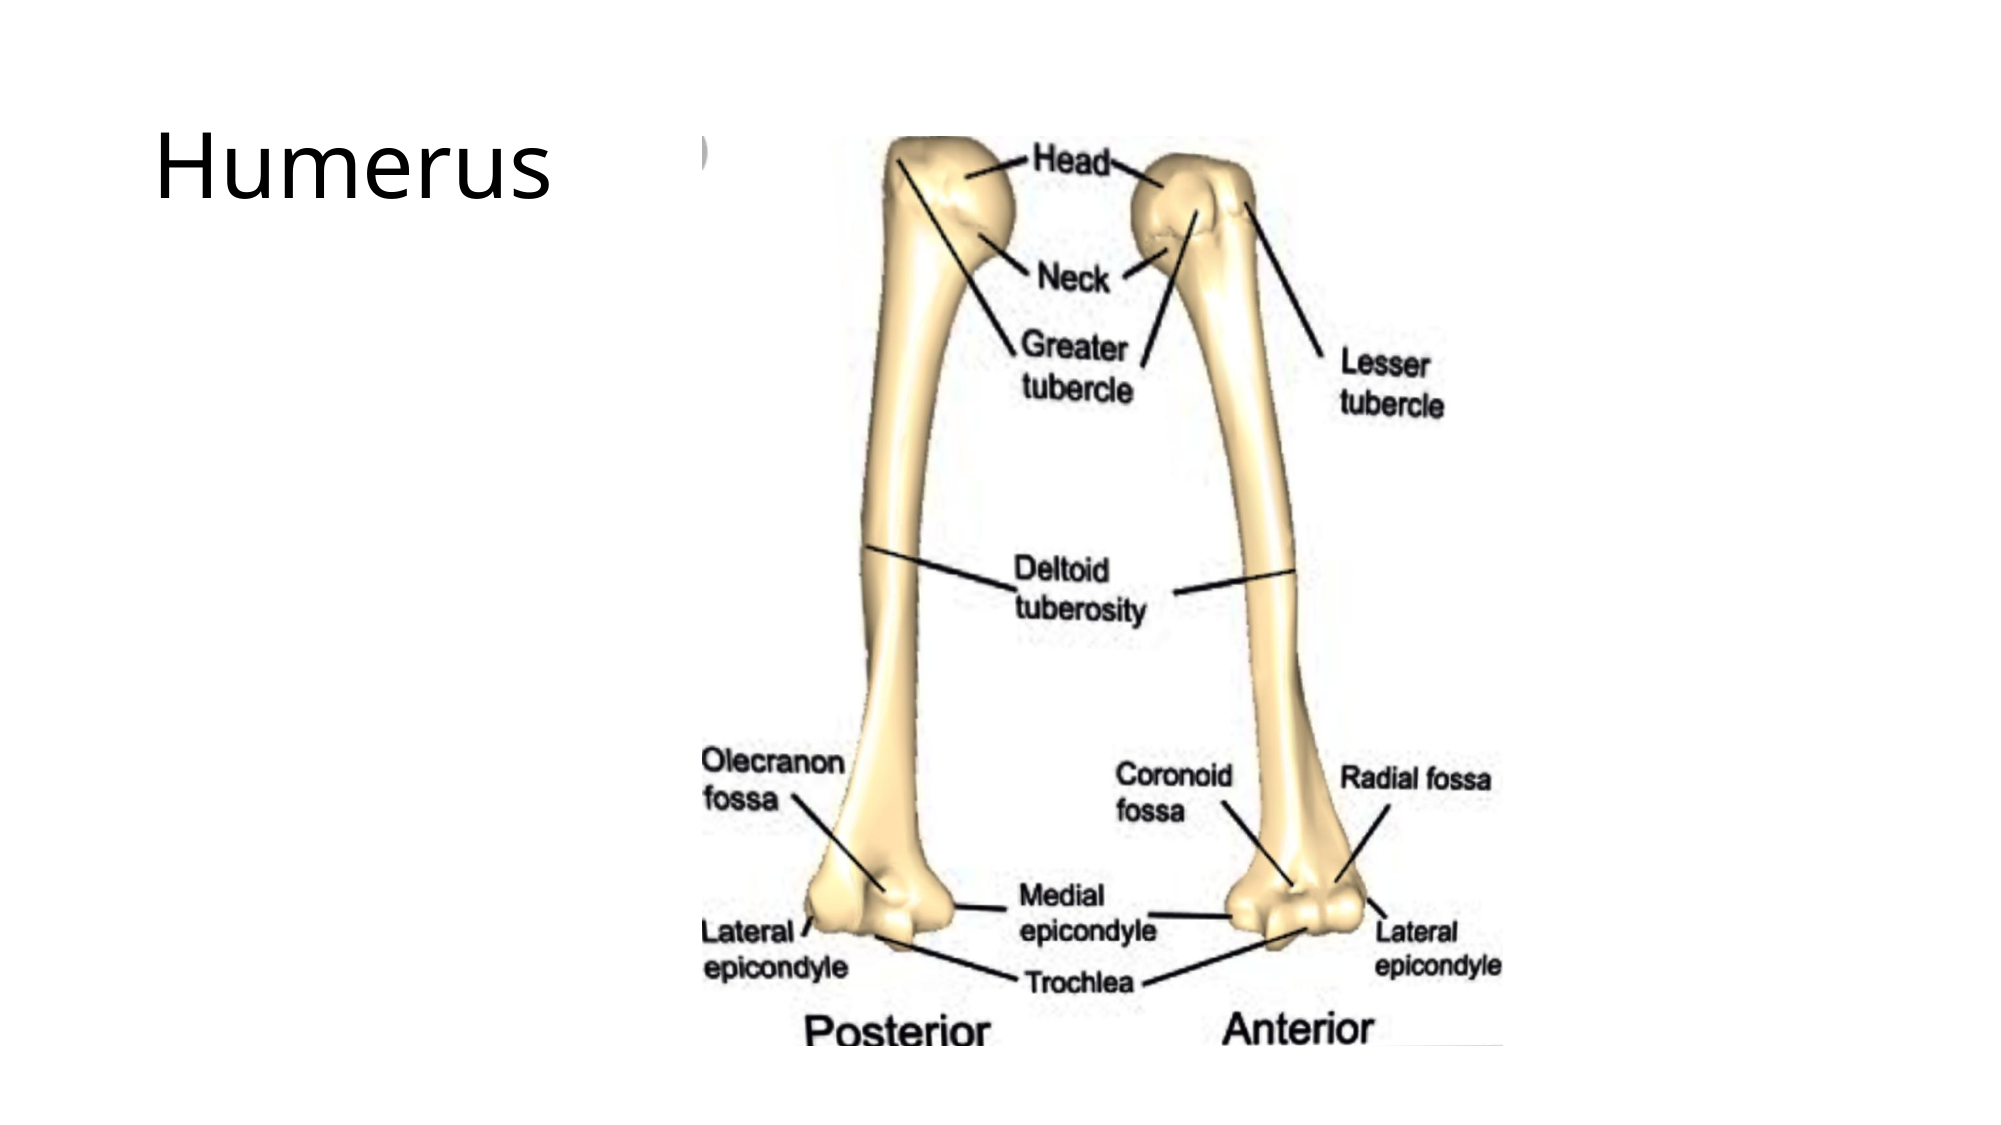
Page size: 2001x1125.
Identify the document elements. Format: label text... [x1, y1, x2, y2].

title Humerus [137, 59, 1863, 278]
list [702, 136, 1503, 1046]
